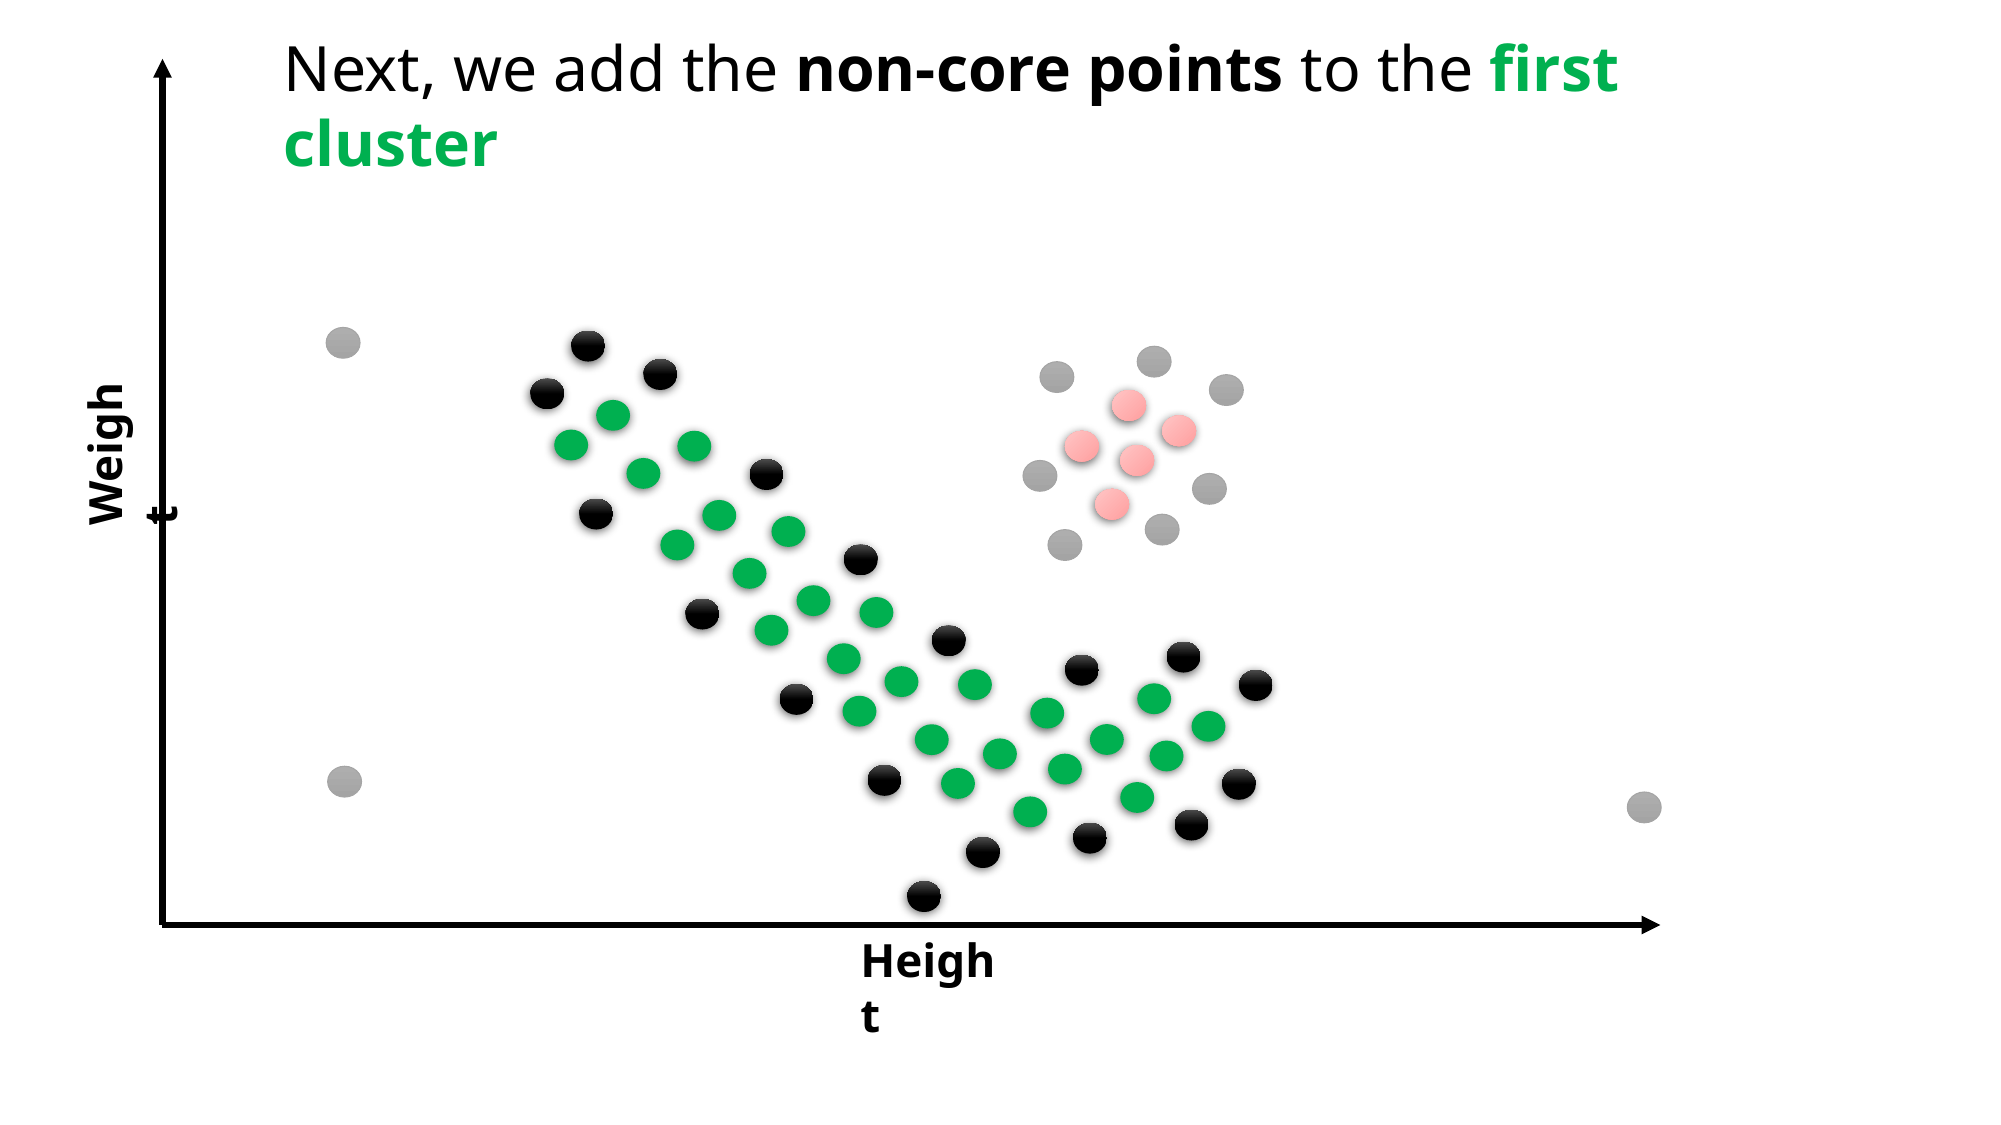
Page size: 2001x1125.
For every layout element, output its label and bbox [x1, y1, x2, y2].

text_box [530, 378, 565, 410]
text_box [842, 695, 877, 727]
text_box [1144, 513, 1180, 546]
text_box [1030, 697, 1065, 729]
text_box [867, 765, 902, 796]
text_box [1072, 822, 1107, 854]
text_box [754, 614, 789, 646]
text_box [1064, 654, 1099, 686]
text_box [1112, 390, 1147, 421]
text_box [843, 544, 878, 576]
text_box [941, 768, 975, 799]
text_box [571, 330, 606, 362]
text_box [677, 430, 712, 462]
text_box [325, 326, 361, 359]
text_box [68, 58, 1661, 1050]
text_box [626, 457, 661, 489]
text_box [1137, 683, 1172, 715]
text_box [907, 881, 942, 913]
text_box [779, 684, 814, 715]
text_box [327, 765, 363, 798]
text_box [1626, 791, 1662, 824]
text_box [643, 359, 678, 390]
text_box [702, 499, 737, 531]
text_box [685, 598, 720, 630]
text_box [1022, 459, 1058, 492]
text_box [579, 498, 614, 530]
text_box [1136, 345, 1172, 378]
text_box [914, 724, 949, 756]
text_box [660, 529, 695, 561]
text_box [1120, 782, 1155, 813]
text_box [982, 738, 1017, 770]
text_box [268, 21, 1661, 187]
text_box [771, 516, 806, 547]
text_box [1191, 710, 1226, 742]
text_box [884, 666, 919, 698]
text_box [1064, 430, 1099, 462]
text_box [1221, 768, 1256, 800]
text_box [1039, 361, 1075, 394]
text_box [957, 669, 992, 701]
text_box [966, 837, 1000, 869]
text_box [859, 597, 894, 628]
text_box [1208, 374, 1244, 407]
text_box [931, 625, 966, 657]
text_box [1013, 796, 1048, 828]
text_box [1174, 809, 1209, 841]
text_box [554, 429, 589, 461]
text_box [1149, 740, 1184, 772]
text_box [1095, 488, 1130, 520]
text_box [1191, 472, 1227, 505]
text_box [1047, 529, 1083, 561]
text_box [1089, 724, 1124, 755]
text_box [749, 459, 784, 491]
text_box [732, 557, 767, 589]
text_box [1166, 641, 1201, 673]
text_box [1120, 445, 1155, 476]
text_box [1238, 670, 1273, 701]
text_box [826, 643, 861, 675]
text_box [1047, 753, 1082, 785]
text_box [596, 399, 631, 431]
text_box [796, 585, 831, 617]
text_box [1162, 415, 1197, 447]
